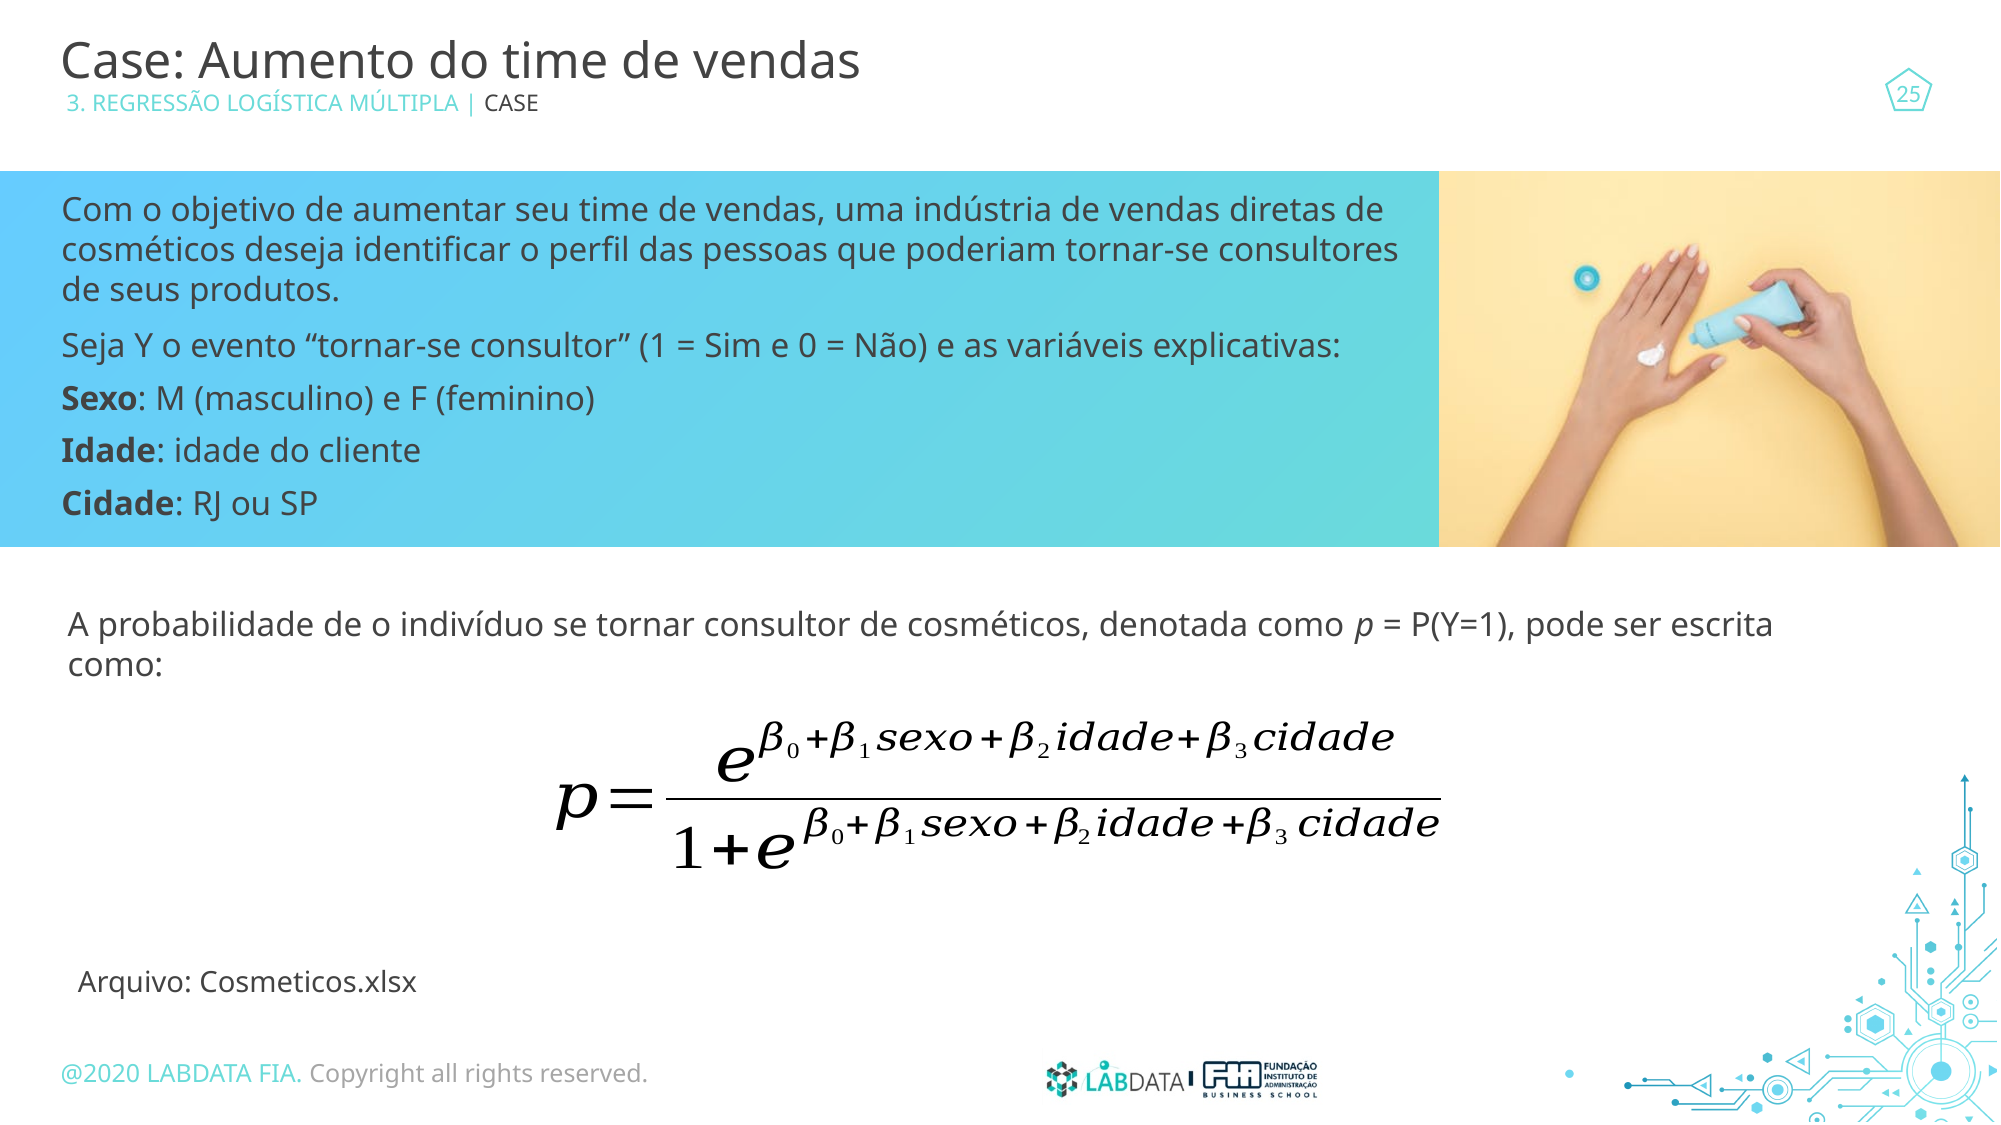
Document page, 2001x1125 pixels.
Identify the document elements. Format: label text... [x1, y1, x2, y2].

text_box A probabilidade de o indivíduo se tornar consultor de cosméticos, denotada como p = P(Y=1), pode ser escrita como: [53, 596, 1874, 691]
text_box [1884, 67, 1933, 112]
picture [1439, 171, 2000, 547]
text_box Com o objetivo de aumentar seu time de vendas, uma indústria de vendas diretas de cosméticos deseja identificar o perfil das pessoas que poderiam tornar-se consultores de seus produtos. Seja Y o evento “tornar-se consultor” (1 = Sim e 0 = Não) e as variáveis explicativas: Sexo: M (masculino) e F (feminino) Idade: idade do cliente Cidade: RJ ou SP [46, 180, 1425, 530]
text_box 25 [1876, 62, 1942, 123]
text_box [0, 171, 1439, 547]
text_box Arquivo: Cosmeticos.xlsx [63, 956, 1565, 1006]
picture [1565, 774, 1997, 1122]
slide_number @2020 LABDATA FIA. Copyright all rights reserved. [45, 1042, 721, 1103]
text_box Case: Aumento do time de vendas 3. REGRESSÃO LOGÍSTICA MÚLTIPLA | CASE [45, 13, 1133, 131]
picture [1042, 1048, 1323, 1105]
